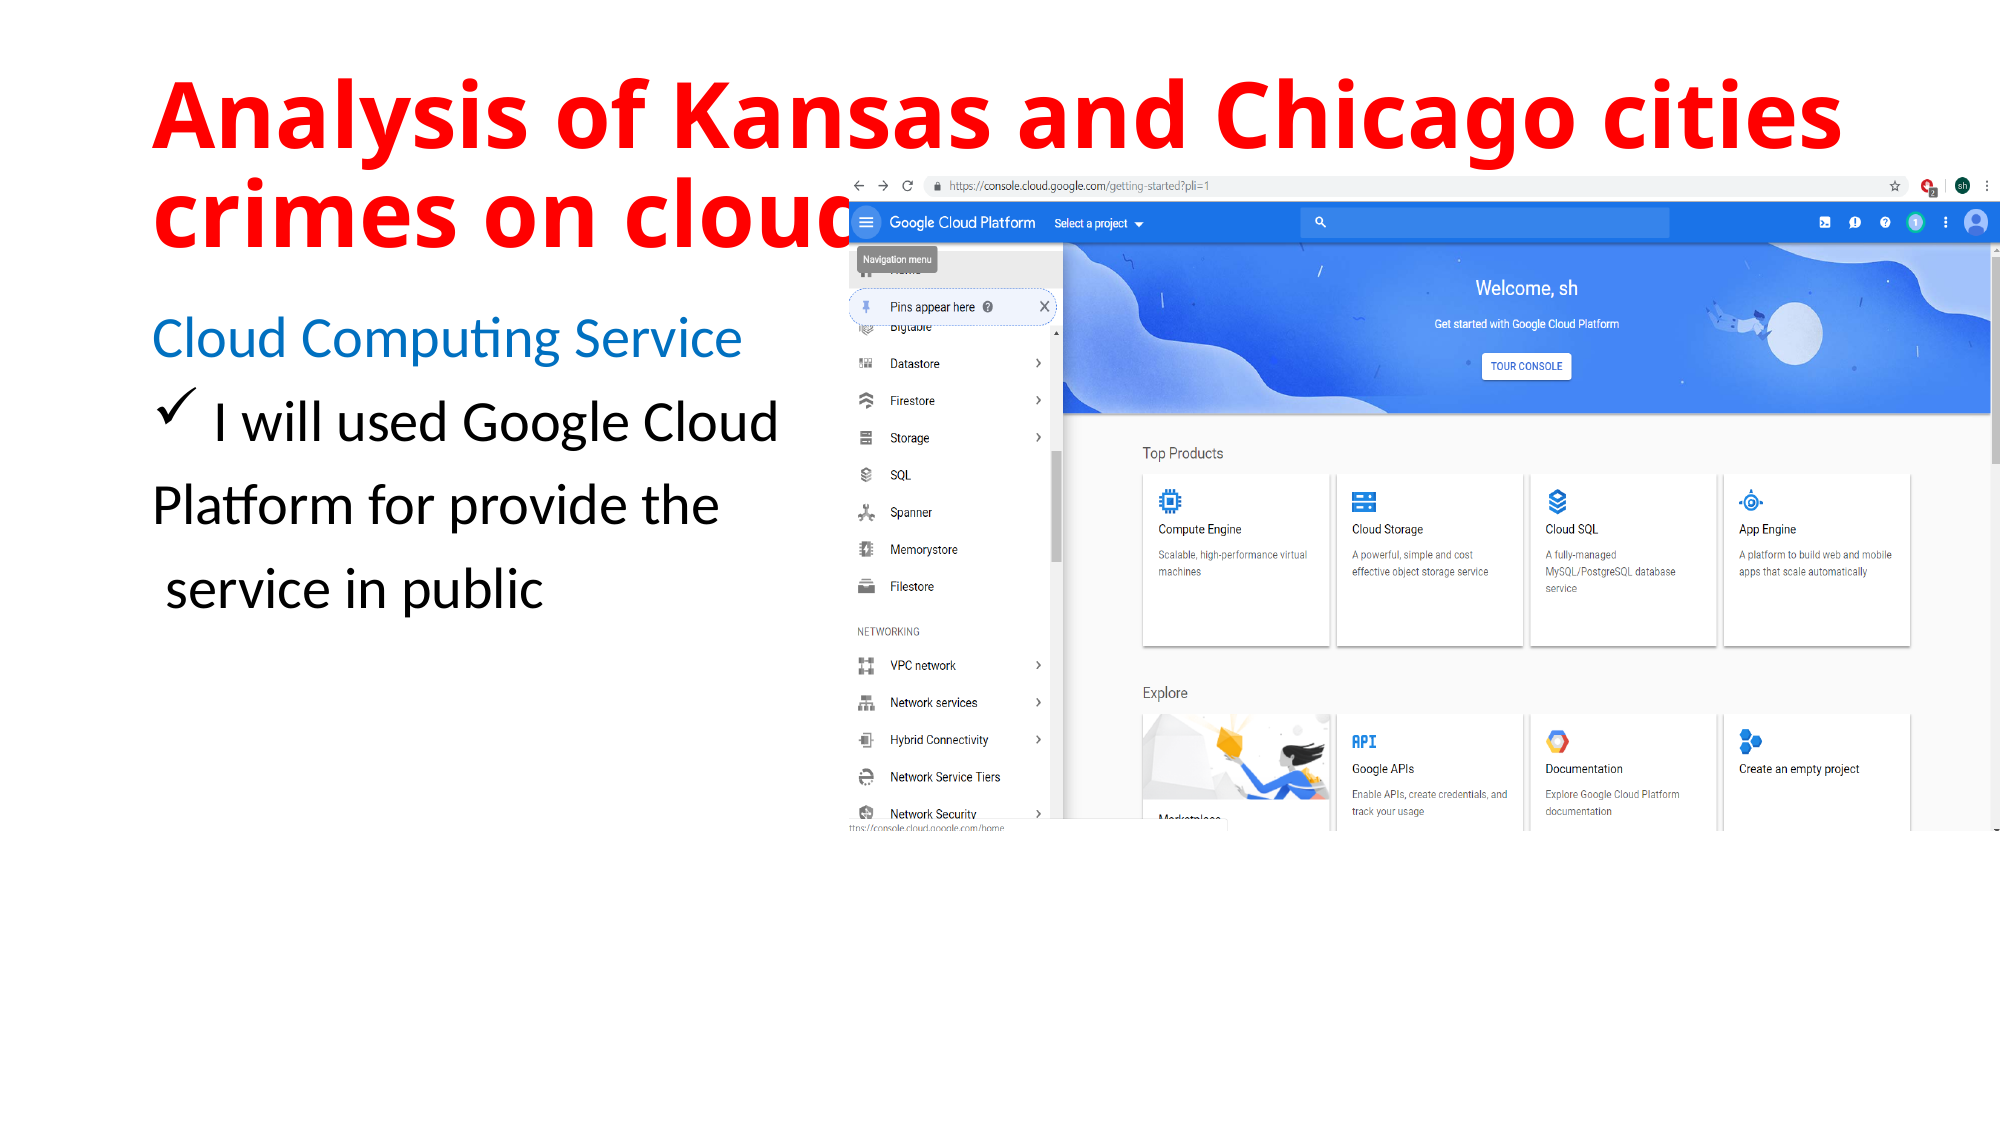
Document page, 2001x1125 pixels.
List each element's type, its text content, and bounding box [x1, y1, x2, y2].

title Analysis of Kansas and Chicago cities crimes on cloud computing [137, 59, 1863, 278]
picture [849, 176, 2000, 831]
list Cloud Computing Service I will used Google Cloud Platform for provide the service in public [137, 299, 1863, 1014]
